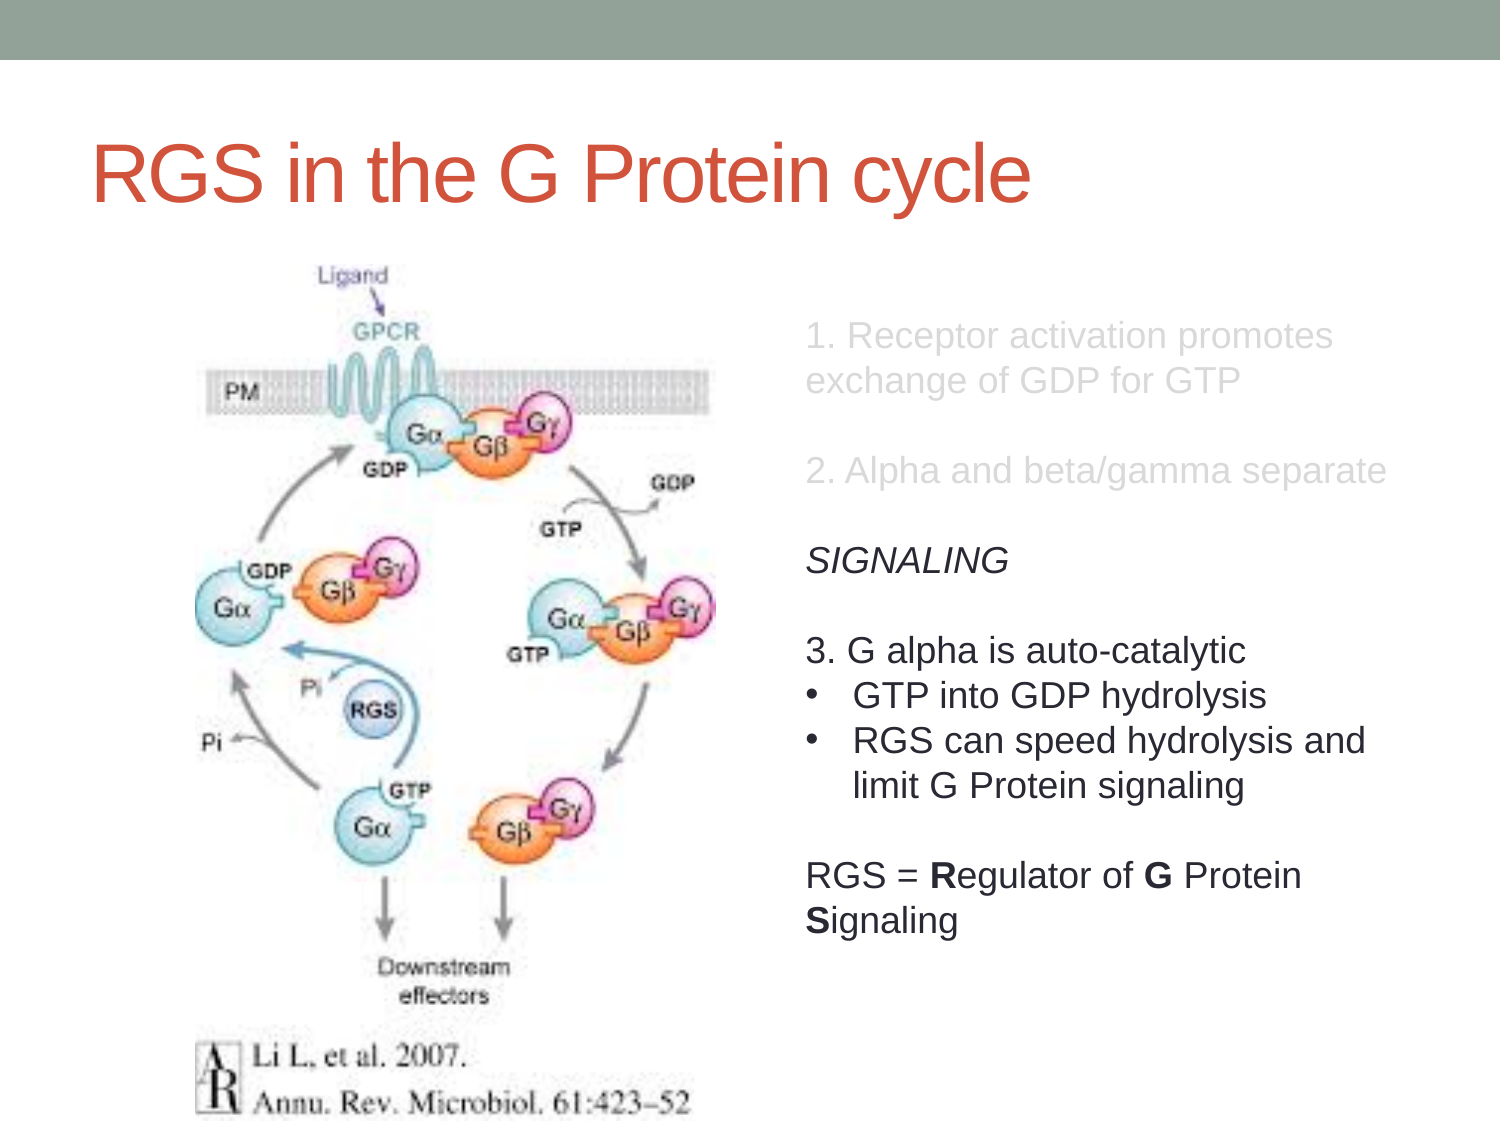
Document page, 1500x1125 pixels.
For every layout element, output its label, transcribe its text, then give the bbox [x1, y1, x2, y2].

text_box 1. Receptor activation promotes exchange of GDP for GTP 2. Alpha and beta/gamma separate SIGNALING 3. G alpha is auto-catalytic GTP into GDP hydrolysis RGS can speed hydrolysis and limit G Protein signaling RGS = Regulator of G Protein Signaling [790, 303, 1444, 949]
title RGS in the G Protein cycle [75, 87, 1425, 250]
picture [195, 263, 717, 1122]
